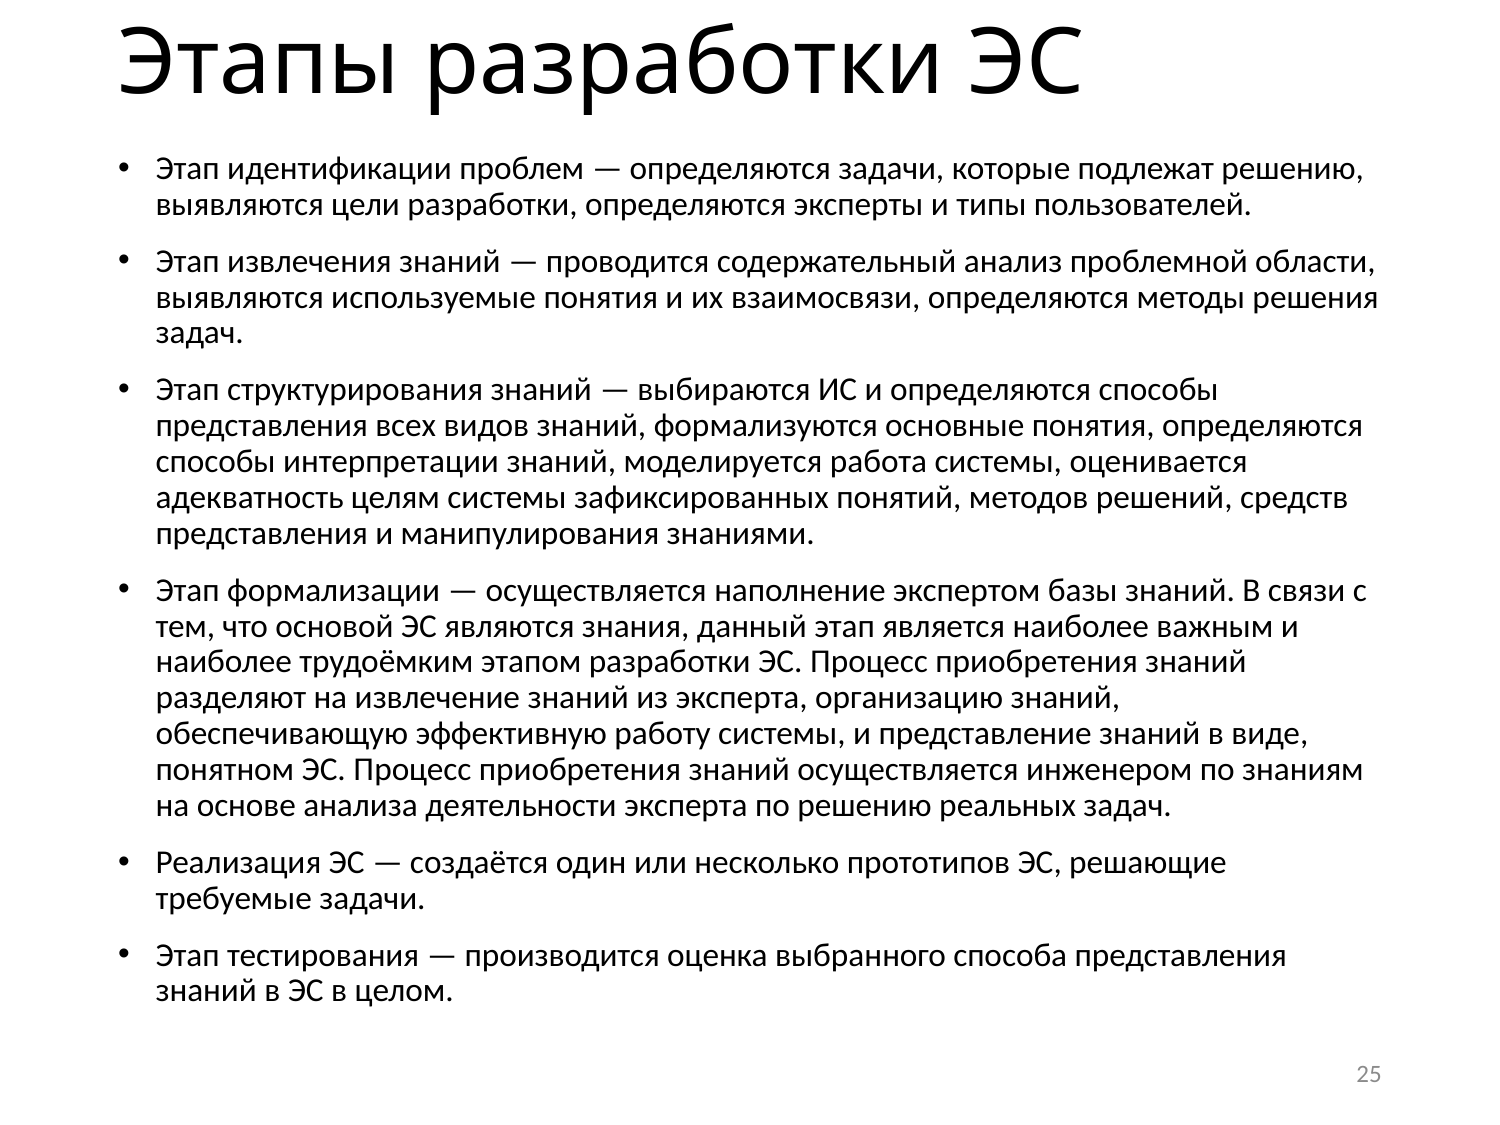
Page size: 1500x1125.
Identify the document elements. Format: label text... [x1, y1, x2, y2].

title Этапы разработки ЭС [103, 0, 1397, 129]
slide_number 25 [1059, 1042, 1397, 1103]
list Этап идентификации проблем — определяются задачи, которые подлежат решению, выявляются цели разработки, определяются эксперты и типы пользователей. Этап извлечения знаний — проводится содержательный анализ проблемной области, выявляются используемые понятия и их взаимосвязи, определяются методы решения задач. Этап структурирования знаний — выбираются ИС и определяются способы представления всех видов знаний, формализуются основные понятия, определяются способы интерпретации знаний, моделируется работа системы, оценивается адекватность целям системы зафиксированных понятий, методов решений, средств представления и манипулирования знаниями. Этап формализации — осуществляется наполнение экспертом базы знаний. В связи с тем, что основой ЭС являются знания, данный этап является наиболее важным и наиболее трудоёмким этапом разработки ЭС. Процесс приобретения знаний разделяют на извлечение знаний из эксперта, организацию знаний, обеспечивающую эффективную работу системы, и представление знаний в виде, понятном ЭС. Процесс приобретения знаний осуществляется инженером по знаниям на основе анализа деятельности эксперта по решению реальных задач. Реализация ЭС — создаётся один или несколько прототипов ЭС, решающие требуемые задачи. Этап тестирования — производится оценка выбранного способа представления знаний в ЭС в целом. [103, 143, 1397, 1043]
